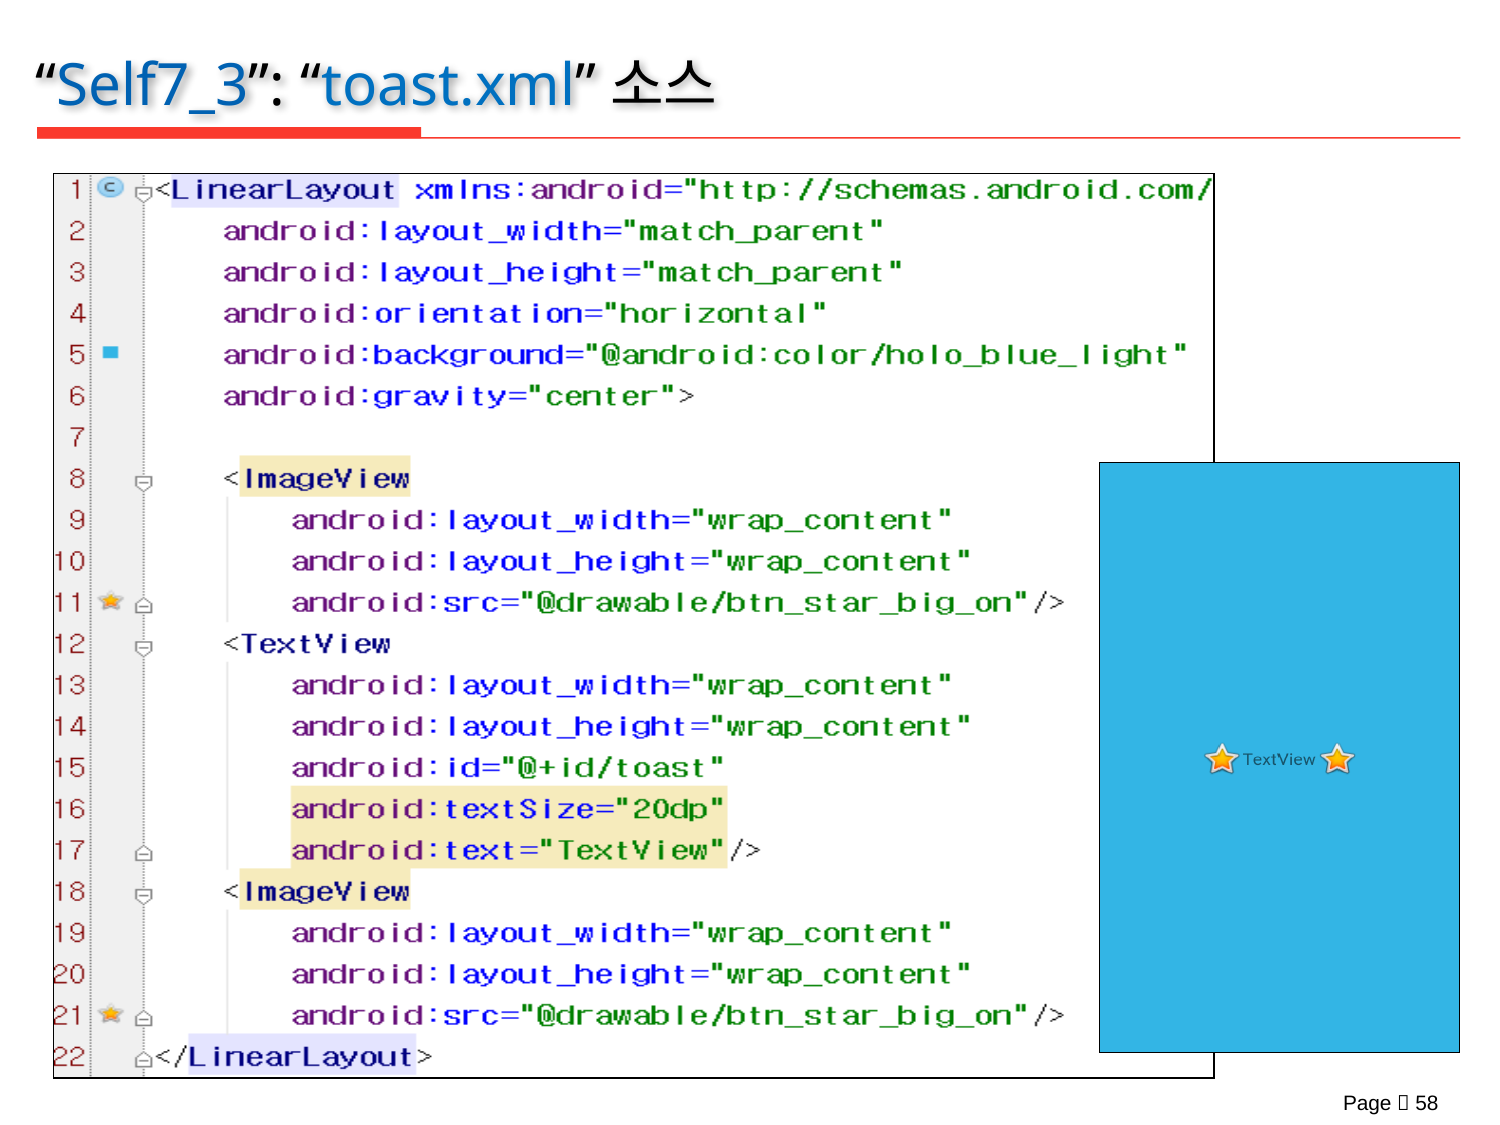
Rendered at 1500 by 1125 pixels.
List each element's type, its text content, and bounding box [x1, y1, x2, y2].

picture [1098, 461, 1460, 1053]
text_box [53, 173, 1214, 1078]
title “Self7_3”: “toast.xml”소스 [35, 47, 1434, 142]
